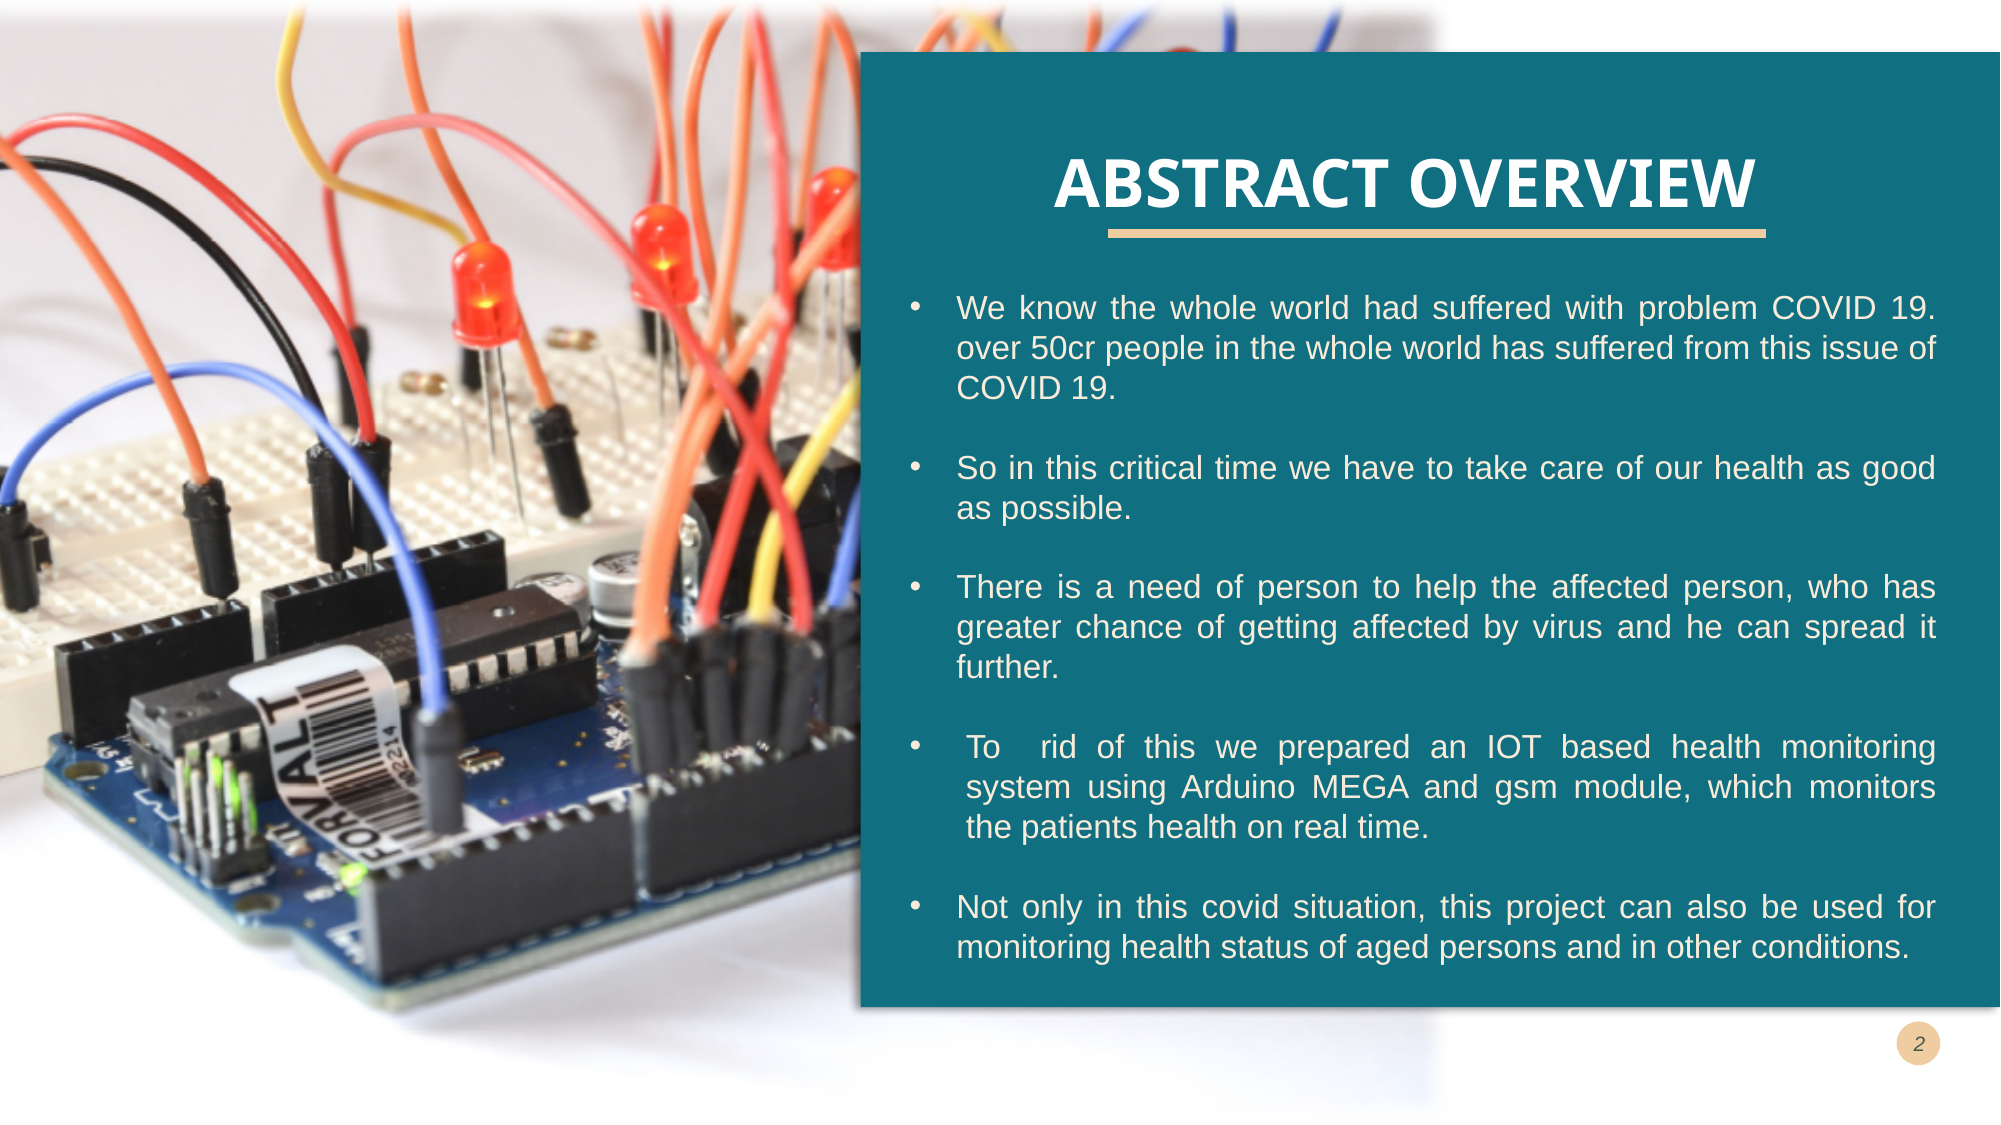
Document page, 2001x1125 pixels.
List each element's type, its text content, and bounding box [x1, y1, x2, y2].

text_box We know the whole world had suffered with problem COVID 19. over 50cr people in the whole world has suffered from this issue of COVID 19. So in this critical time we have to take care of our health as good as possible. There is a need of person to help the affected person, who has greater chance of getting affected by virus and he can spread it further. To rid of this we prepared an IOT based health monitoring system using Arduino MEGA and gsm module, which monitors the patients health on real time. Not only in this covid situation, this project can also be used for monitoring health status of aged persons and in other conditions. [1452, 278, 1953, 1013]
picture [0, 0, 1452, 1125]
slide_number 2 [1881, 1013, 1940, 1073]
text_box [1452, 52, 2000, 1008]
title ABSTRACT OVERVIEW [1452, 117, 1887, 255]
